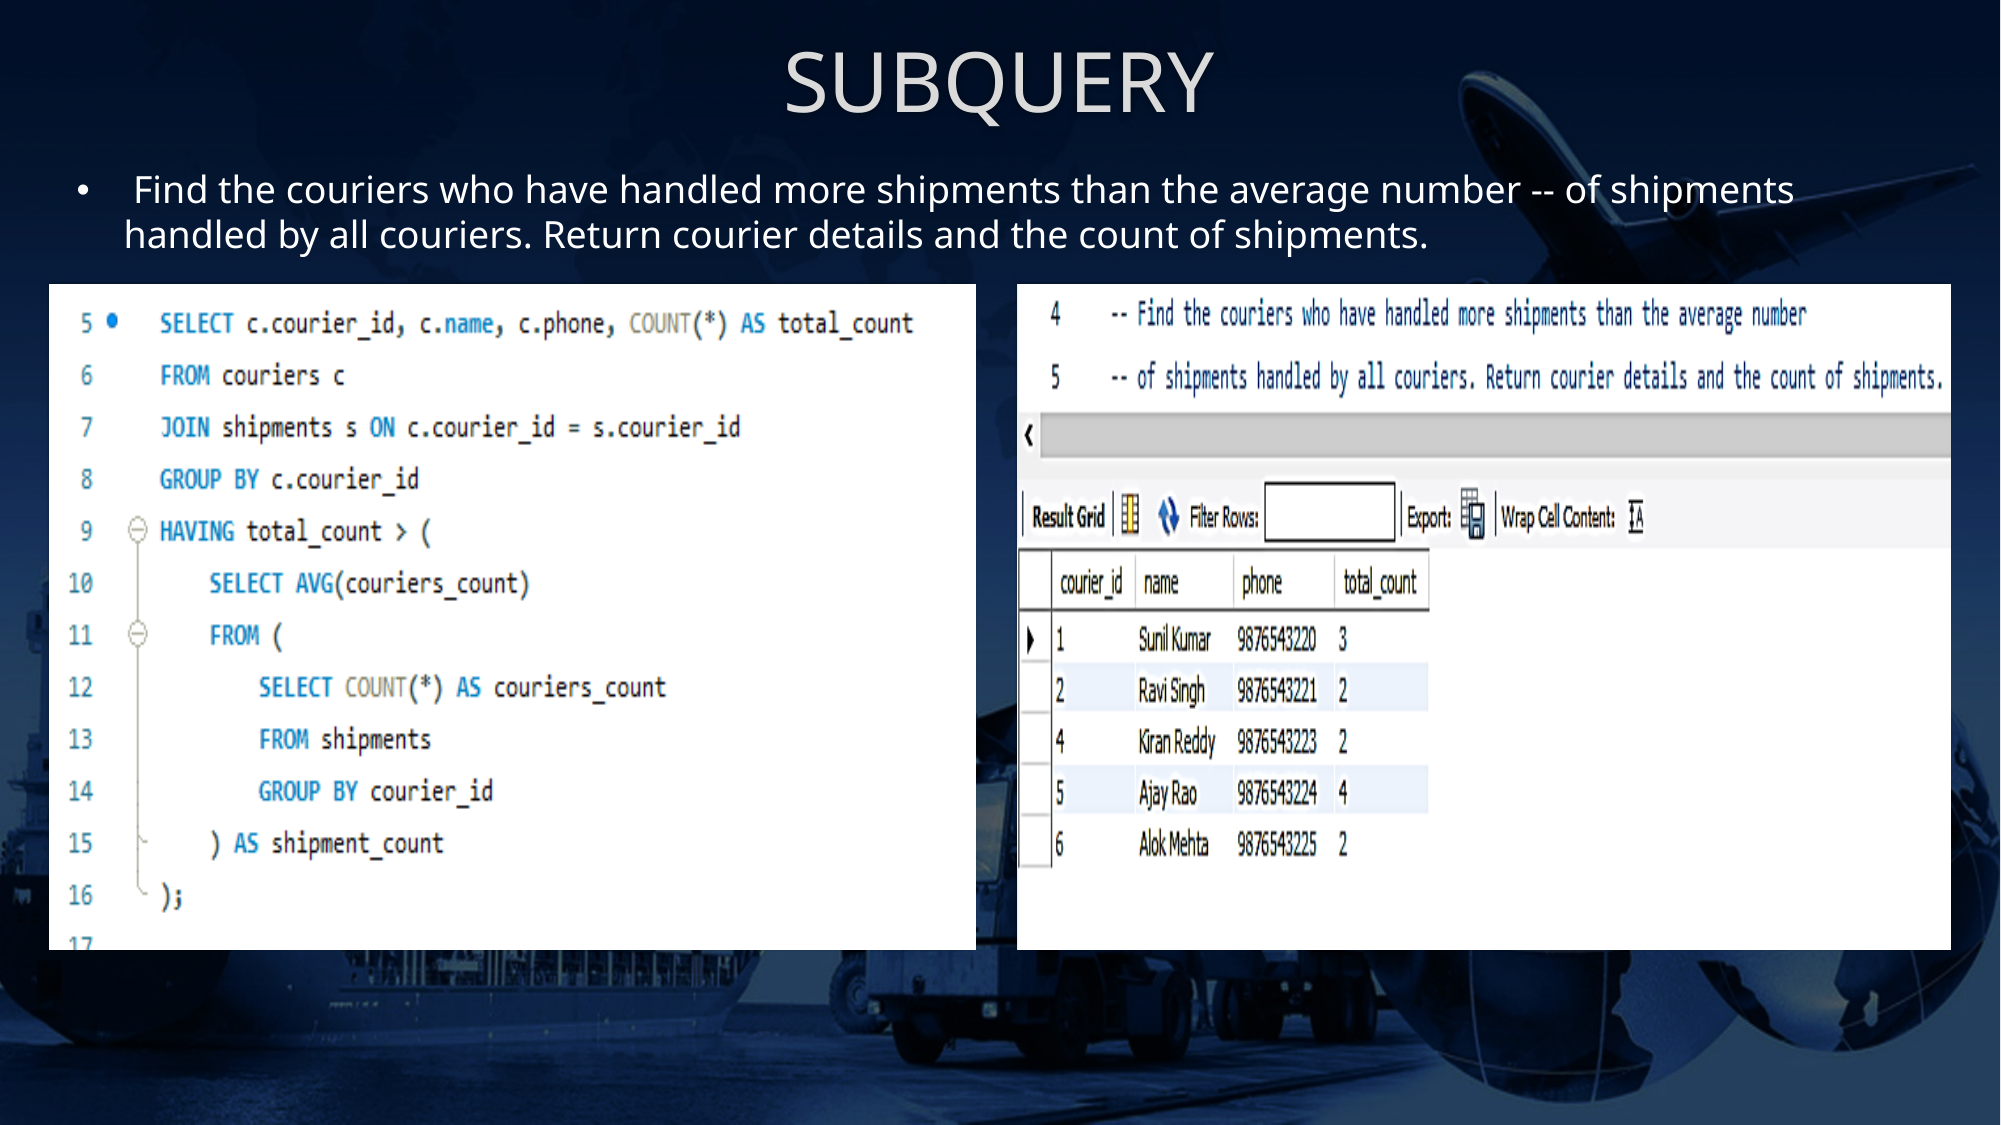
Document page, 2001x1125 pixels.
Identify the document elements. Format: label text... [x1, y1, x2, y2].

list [1017, 283, 1951, 951]
picture [0, 0, 2001, 1125]
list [49, 283, 976, 951]
title SUBQUERY [149, 0, 1849, 159]
text_box Find the couriers who have handled more shipments than the average number -- of shipments handled by all couriers. Return courier details and the count of shipments. [61, 159, 1898, 264]
